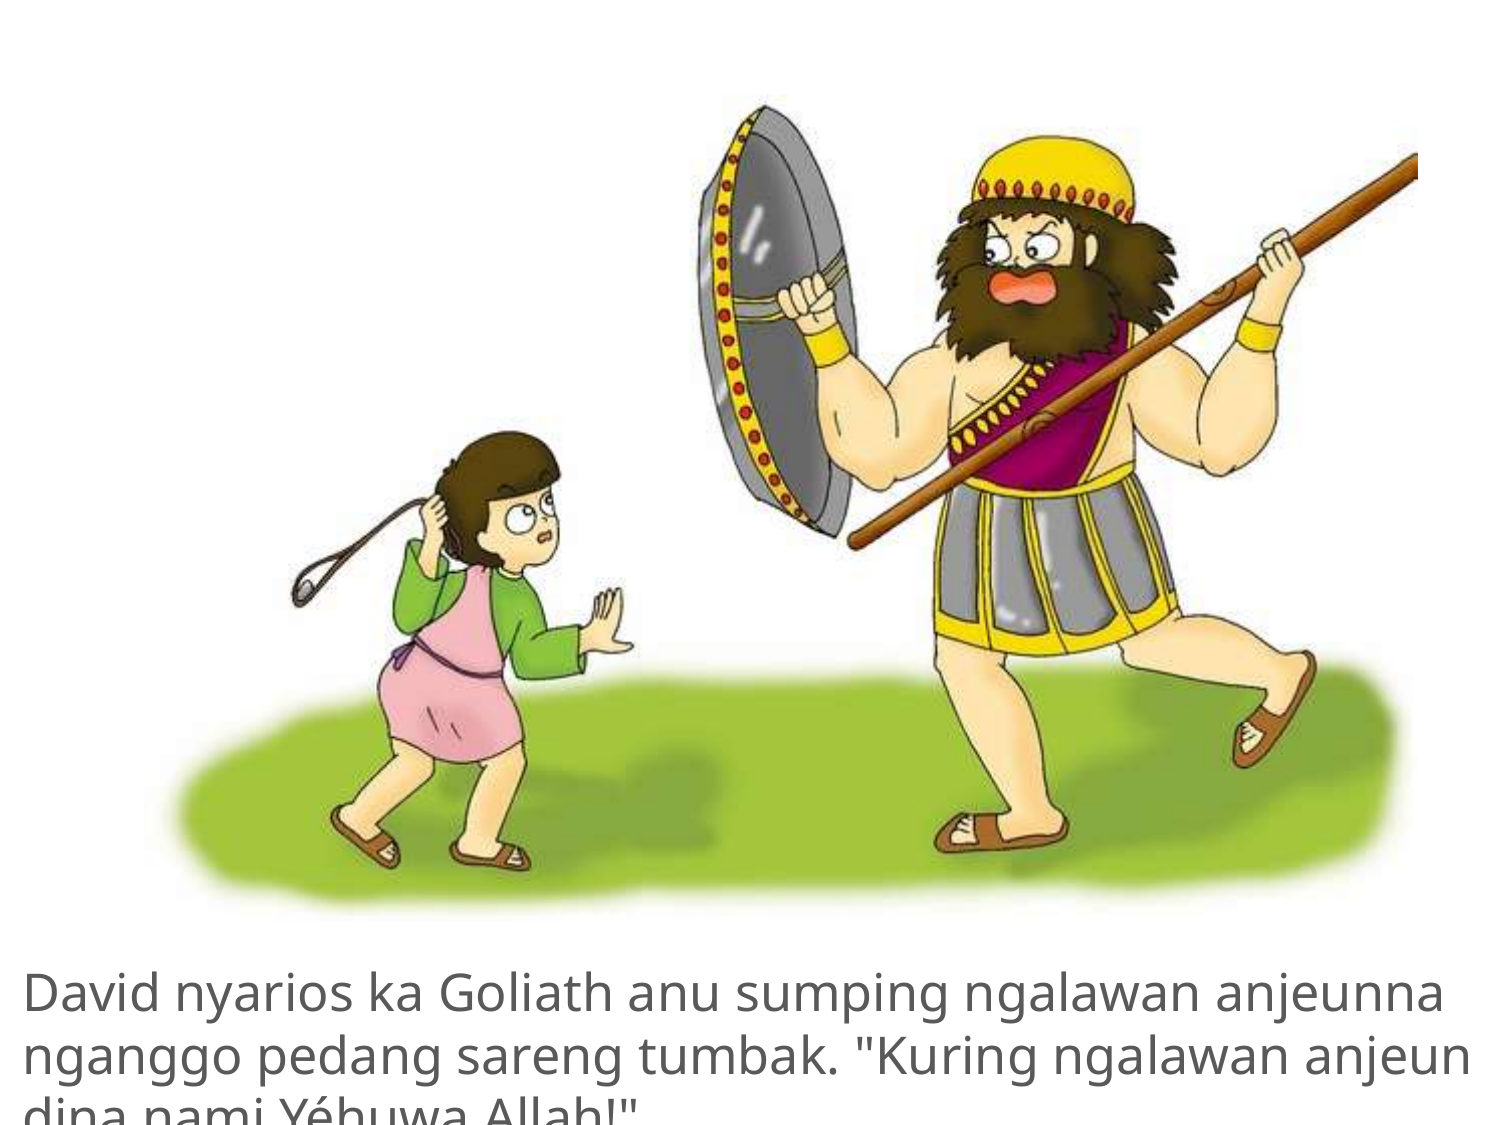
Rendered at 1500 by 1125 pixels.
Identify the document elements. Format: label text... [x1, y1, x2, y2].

picture [111, 30, 1418, 922]
text_box David nyarios ka Goliath anu sumping ngalawan anjeunna nganggo pedang sareng tumbak. "Kuring ngalawan anjeun dina nami Yéhuwa Allah!" [7, 952, 1493, 1125]
